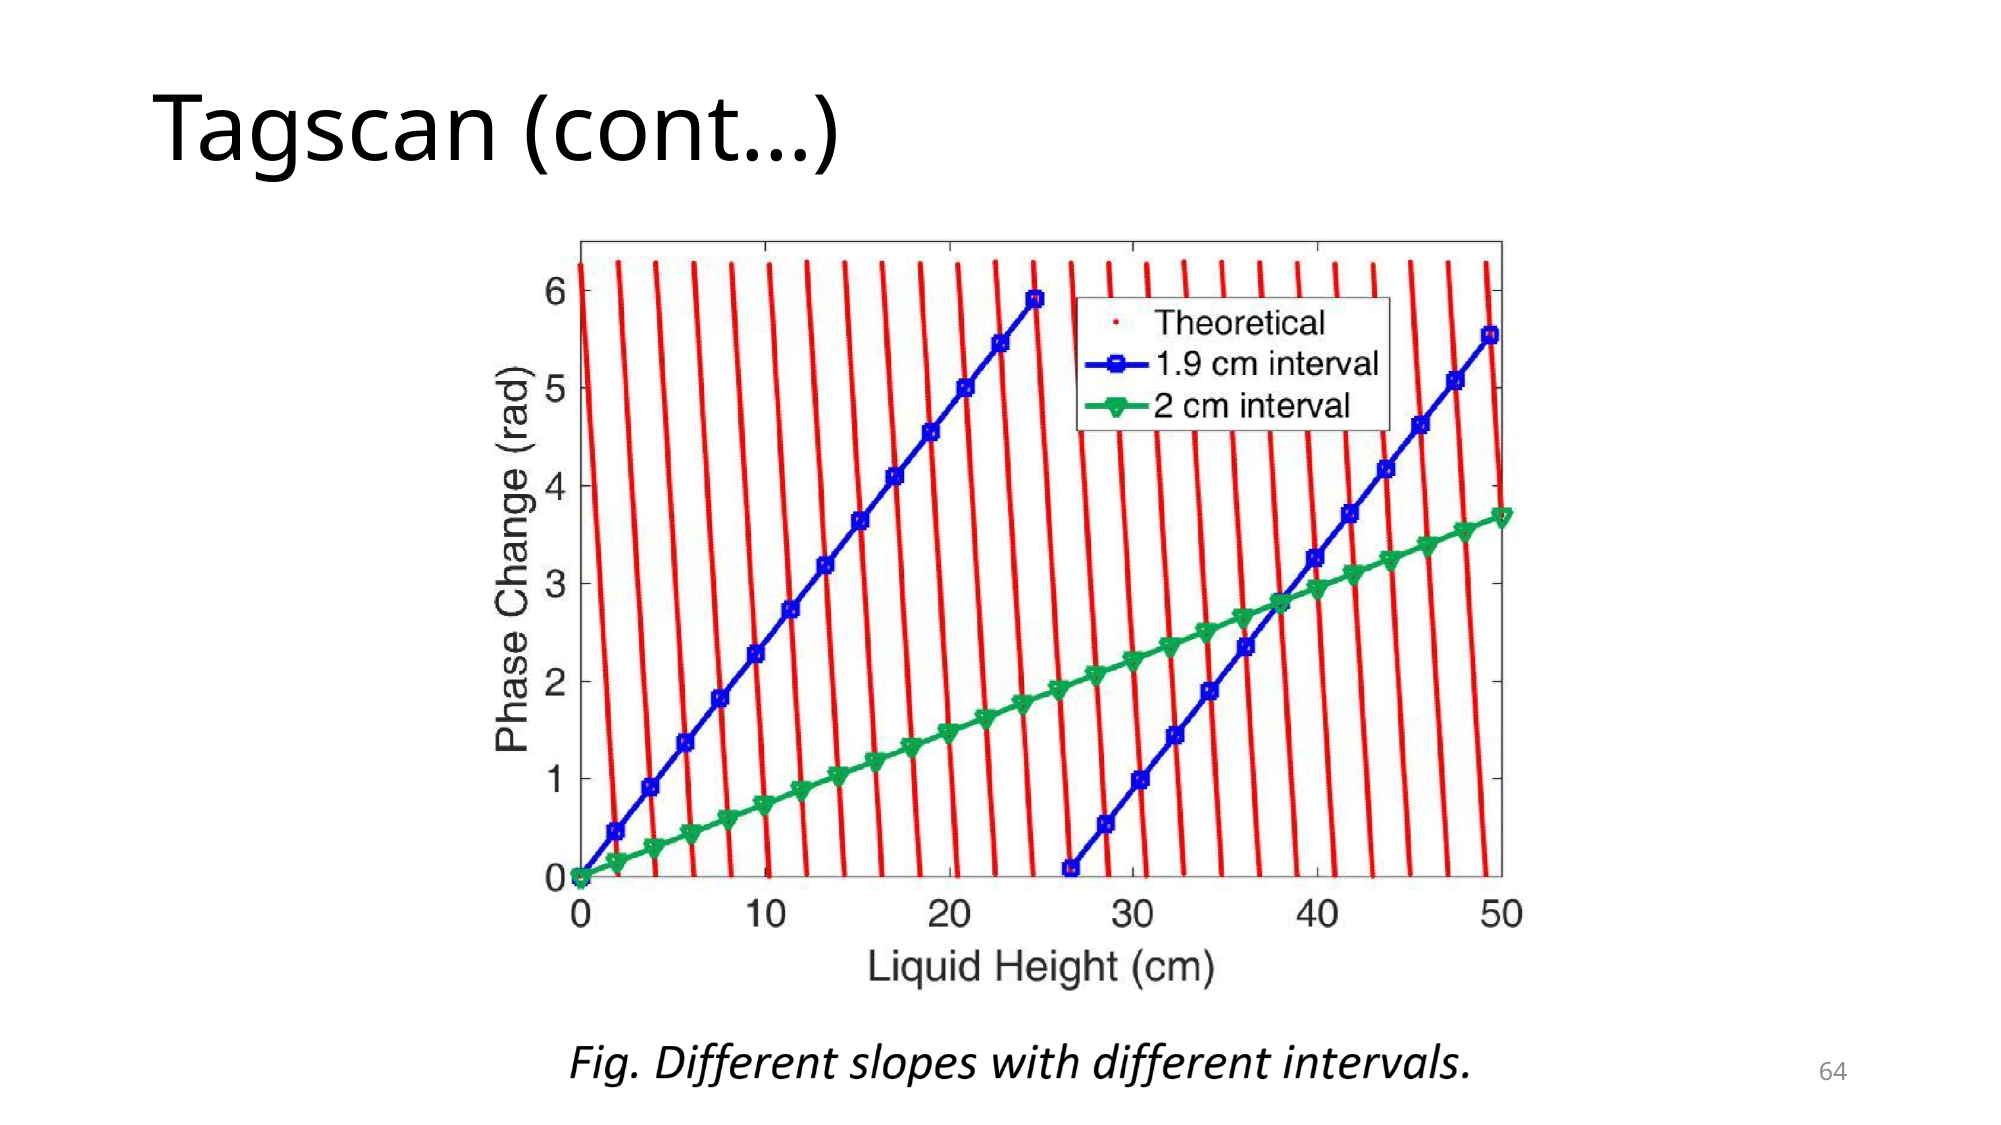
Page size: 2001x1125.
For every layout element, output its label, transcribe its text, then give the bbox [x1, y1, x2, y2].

title Tagscan (cont…) [137, 22, 1863, 240]
picture [427, 199, 1572, 1114]
slide_number 64 [1572, 1042, 1863, 1103]
